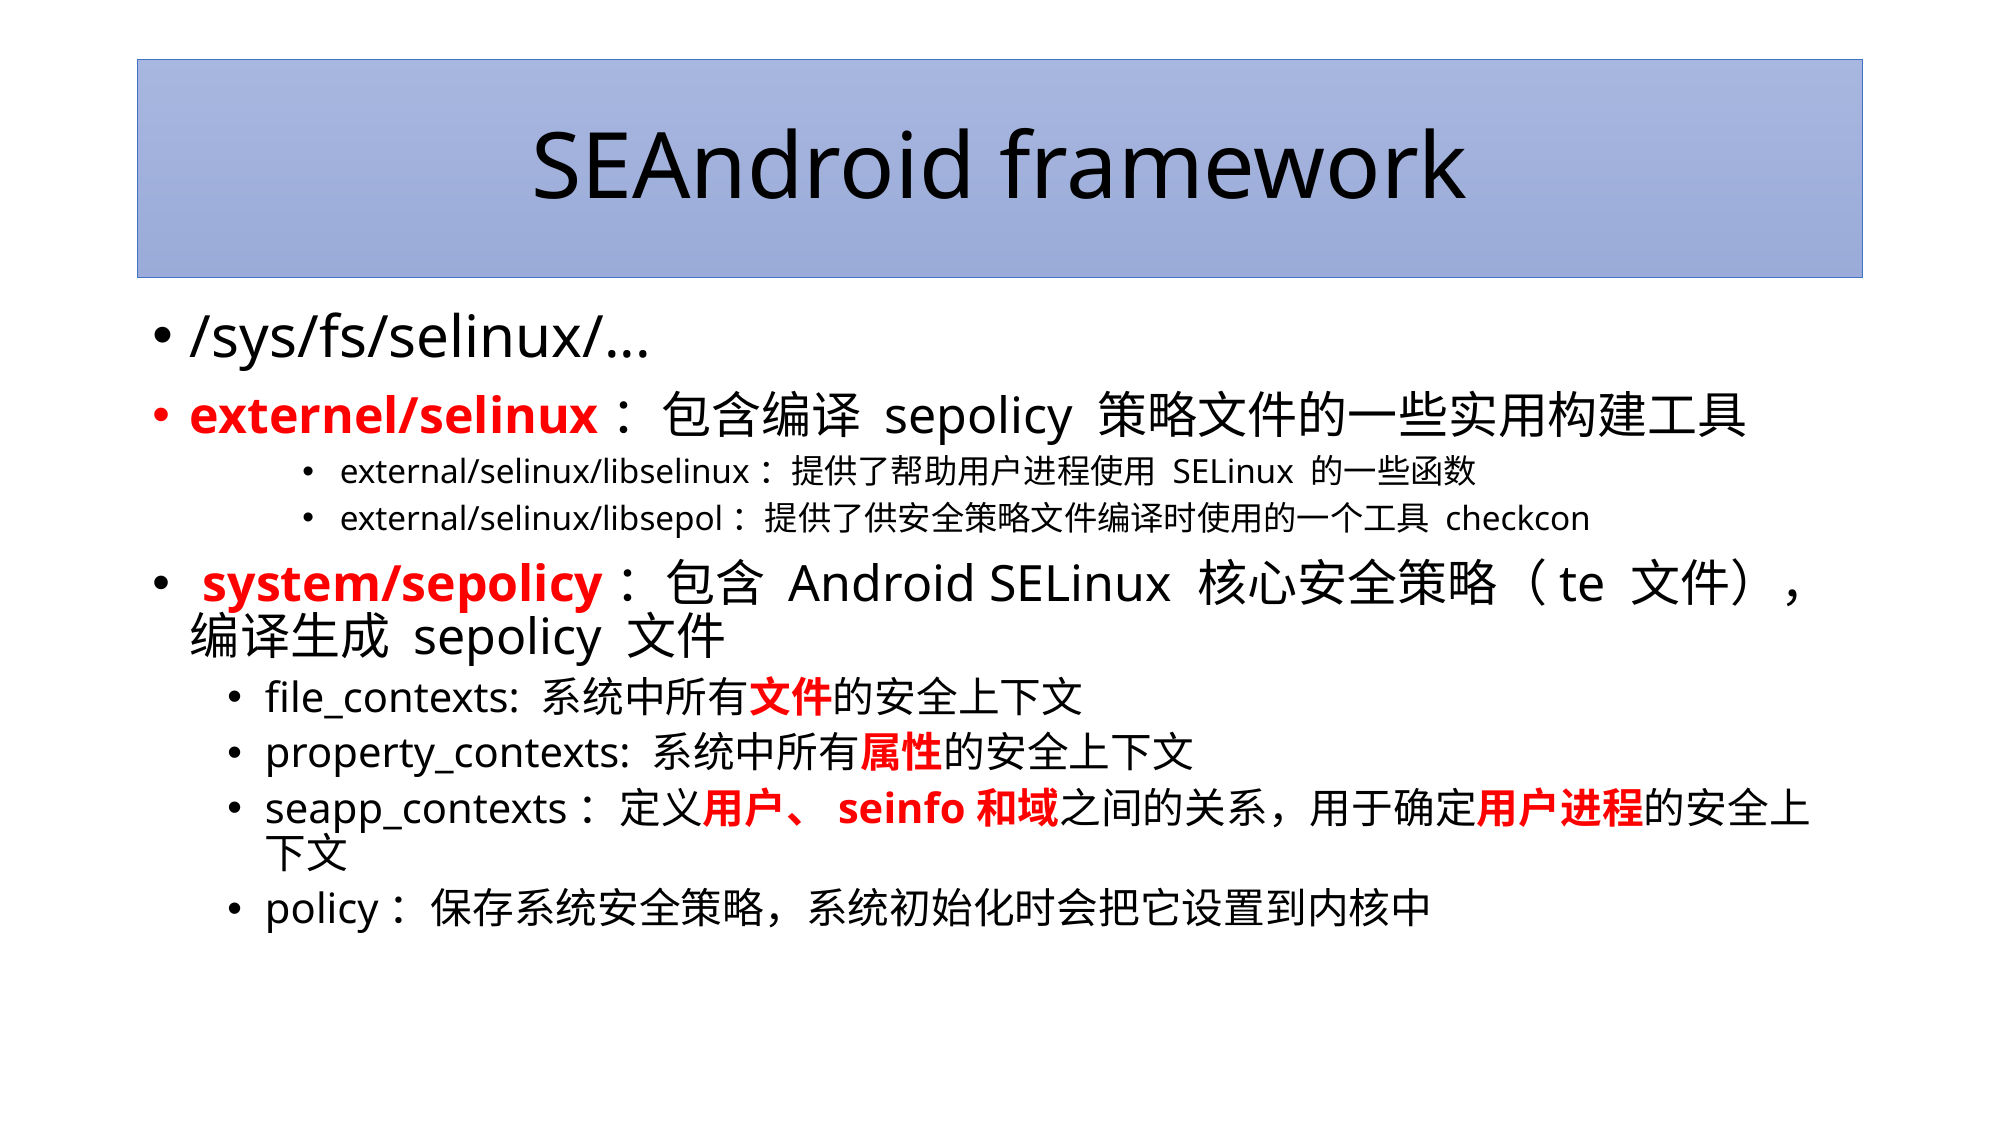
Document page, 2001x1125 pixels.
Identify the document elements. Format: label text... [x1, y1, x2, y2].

title SEAndroid framework [137, 59, 1863, 278]
list /sys/fs/selinux/... externel/selinux：包含编译 sepolicy 策略文件的一些实用构建工具 external/selinux/libselinux：提供了帮助用户进程使用 SELinux 的一些函数 external/selinux/libsepol：提供了供安全策略文件编译时使用的一个工具 checkcon system/sepolicy：包含 Android SELinux 核心安全策略（te 文件），编译生成 sepolicy 文件 file_contexts: 系统中所有文件的安全上下文 property_contexts: 系统中所有属性的安全上下文 seapp_contexts：定义用户、seinfo和域之间的关系，用于确定用户进程的安全上下文 policy：保存系统安全策略，系统初始化时会把它设置到内核中 [137, 299, 1863, 1014]
